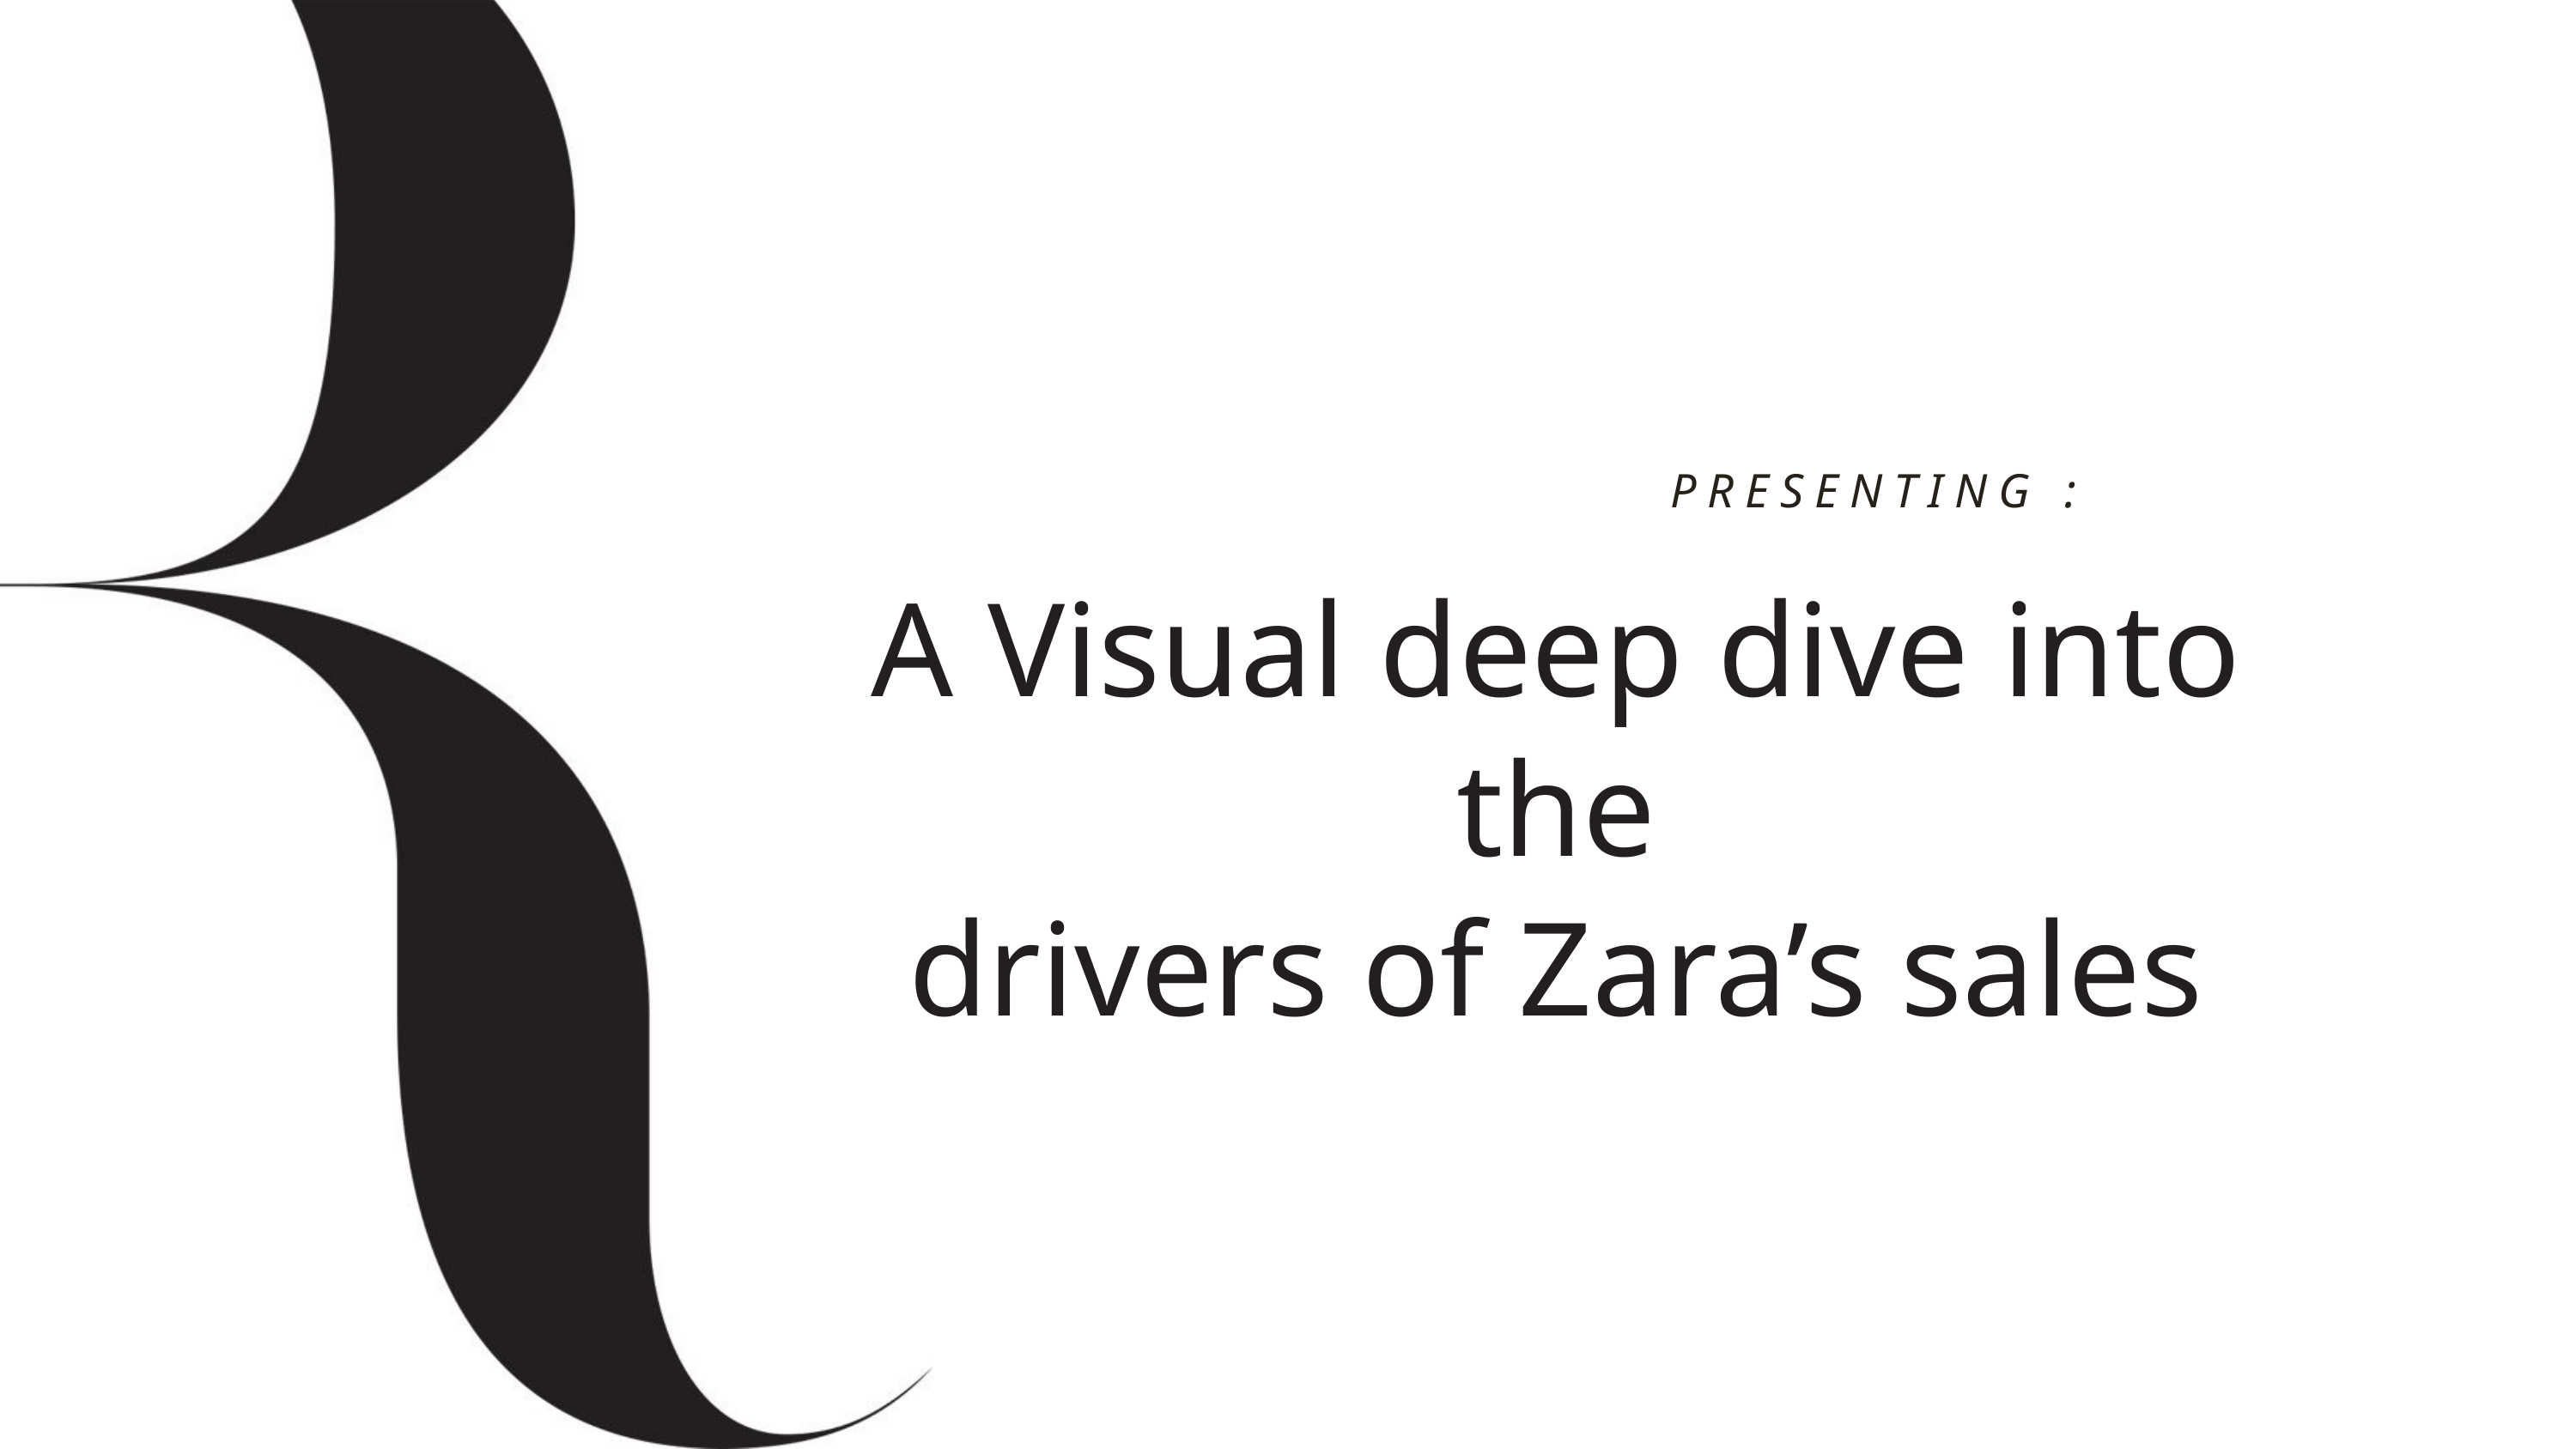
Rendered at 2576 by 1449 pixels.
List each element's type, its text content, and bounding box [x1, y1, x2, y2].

text_box [0, 0, 933, 1449]
text_box A Visual deep dive into the drivers of Zara’s sales [808, 561, 2305, 1042]
text_box PRESENTING : [1556, 452, 2077, 518]
